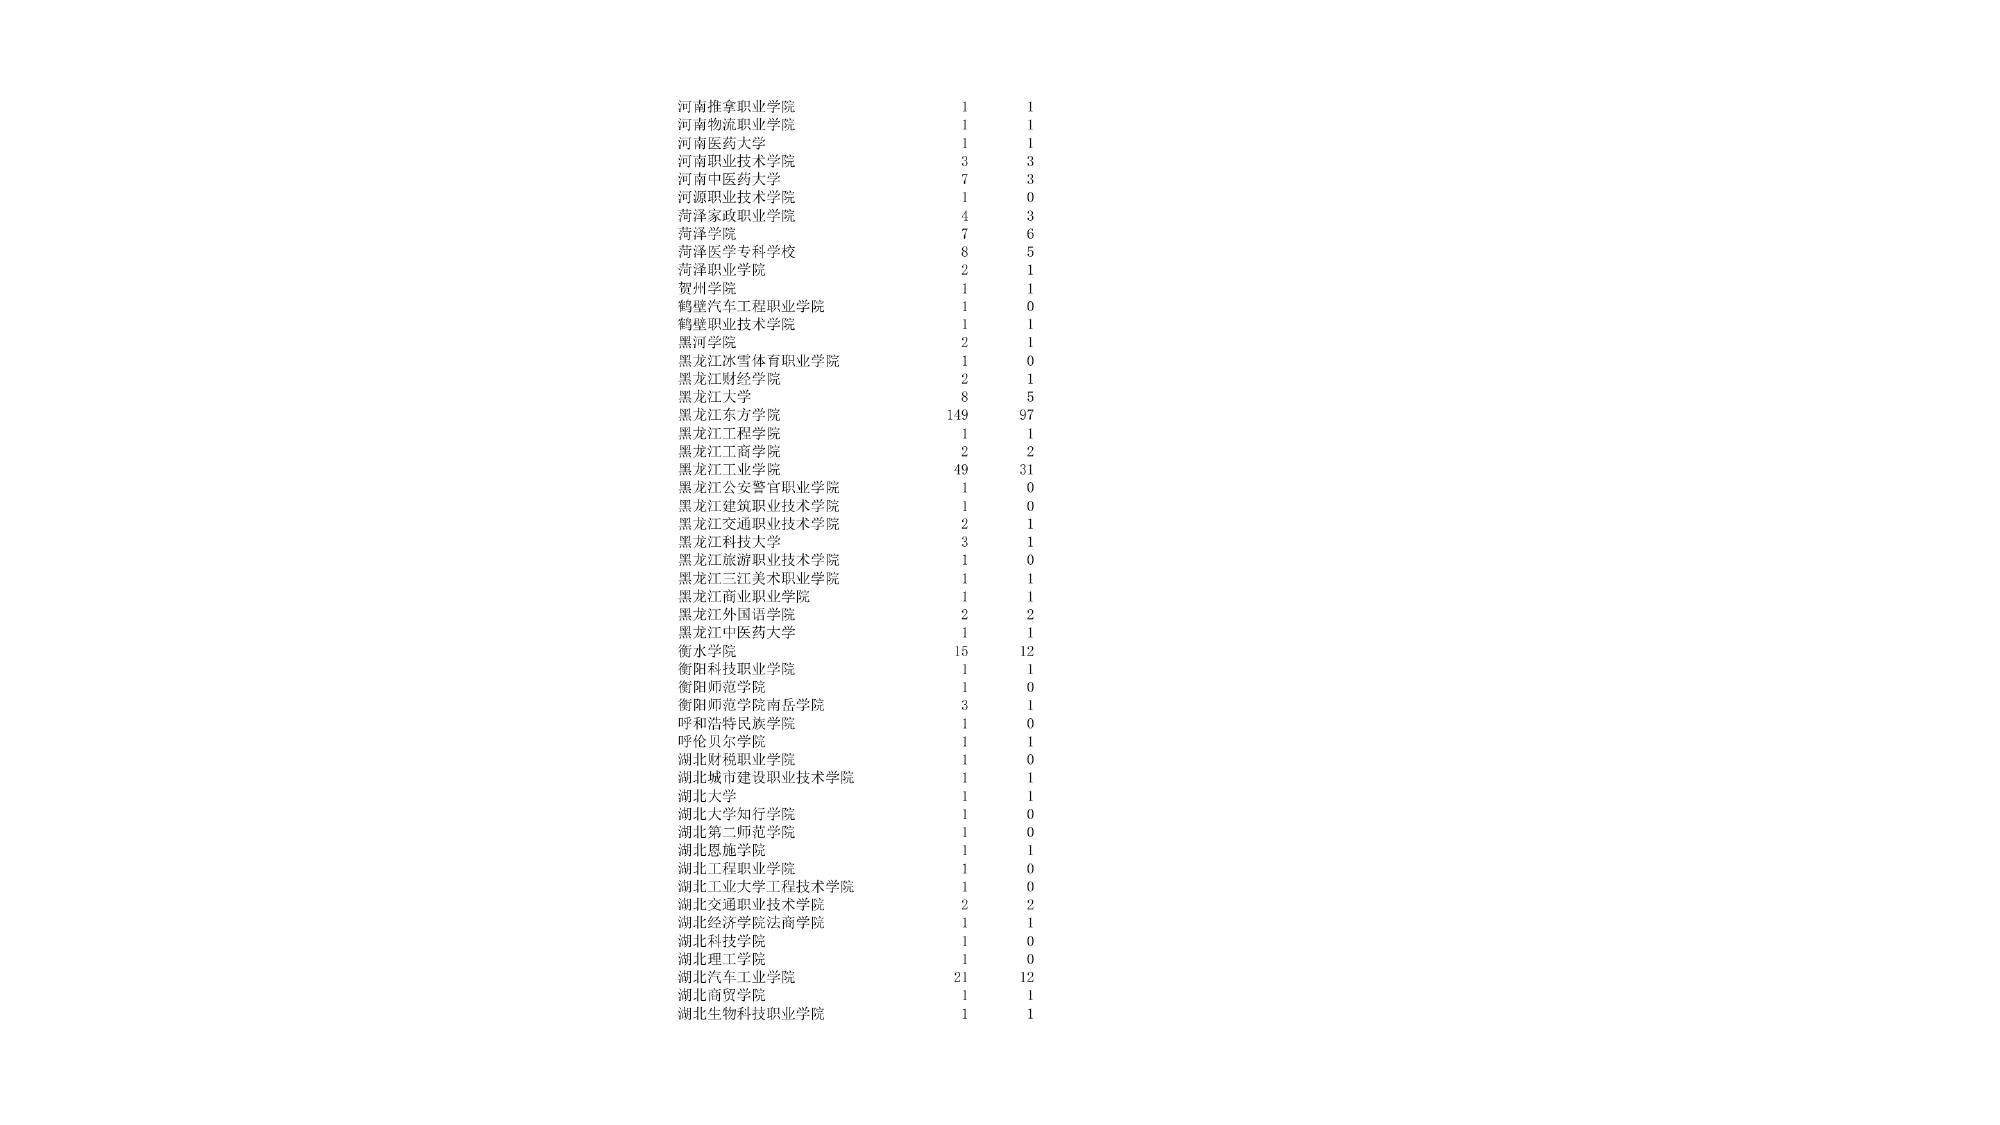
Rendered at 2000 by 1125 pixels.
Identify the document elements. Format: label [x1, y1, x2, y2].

picture [601, 0, 1399, 1125]
